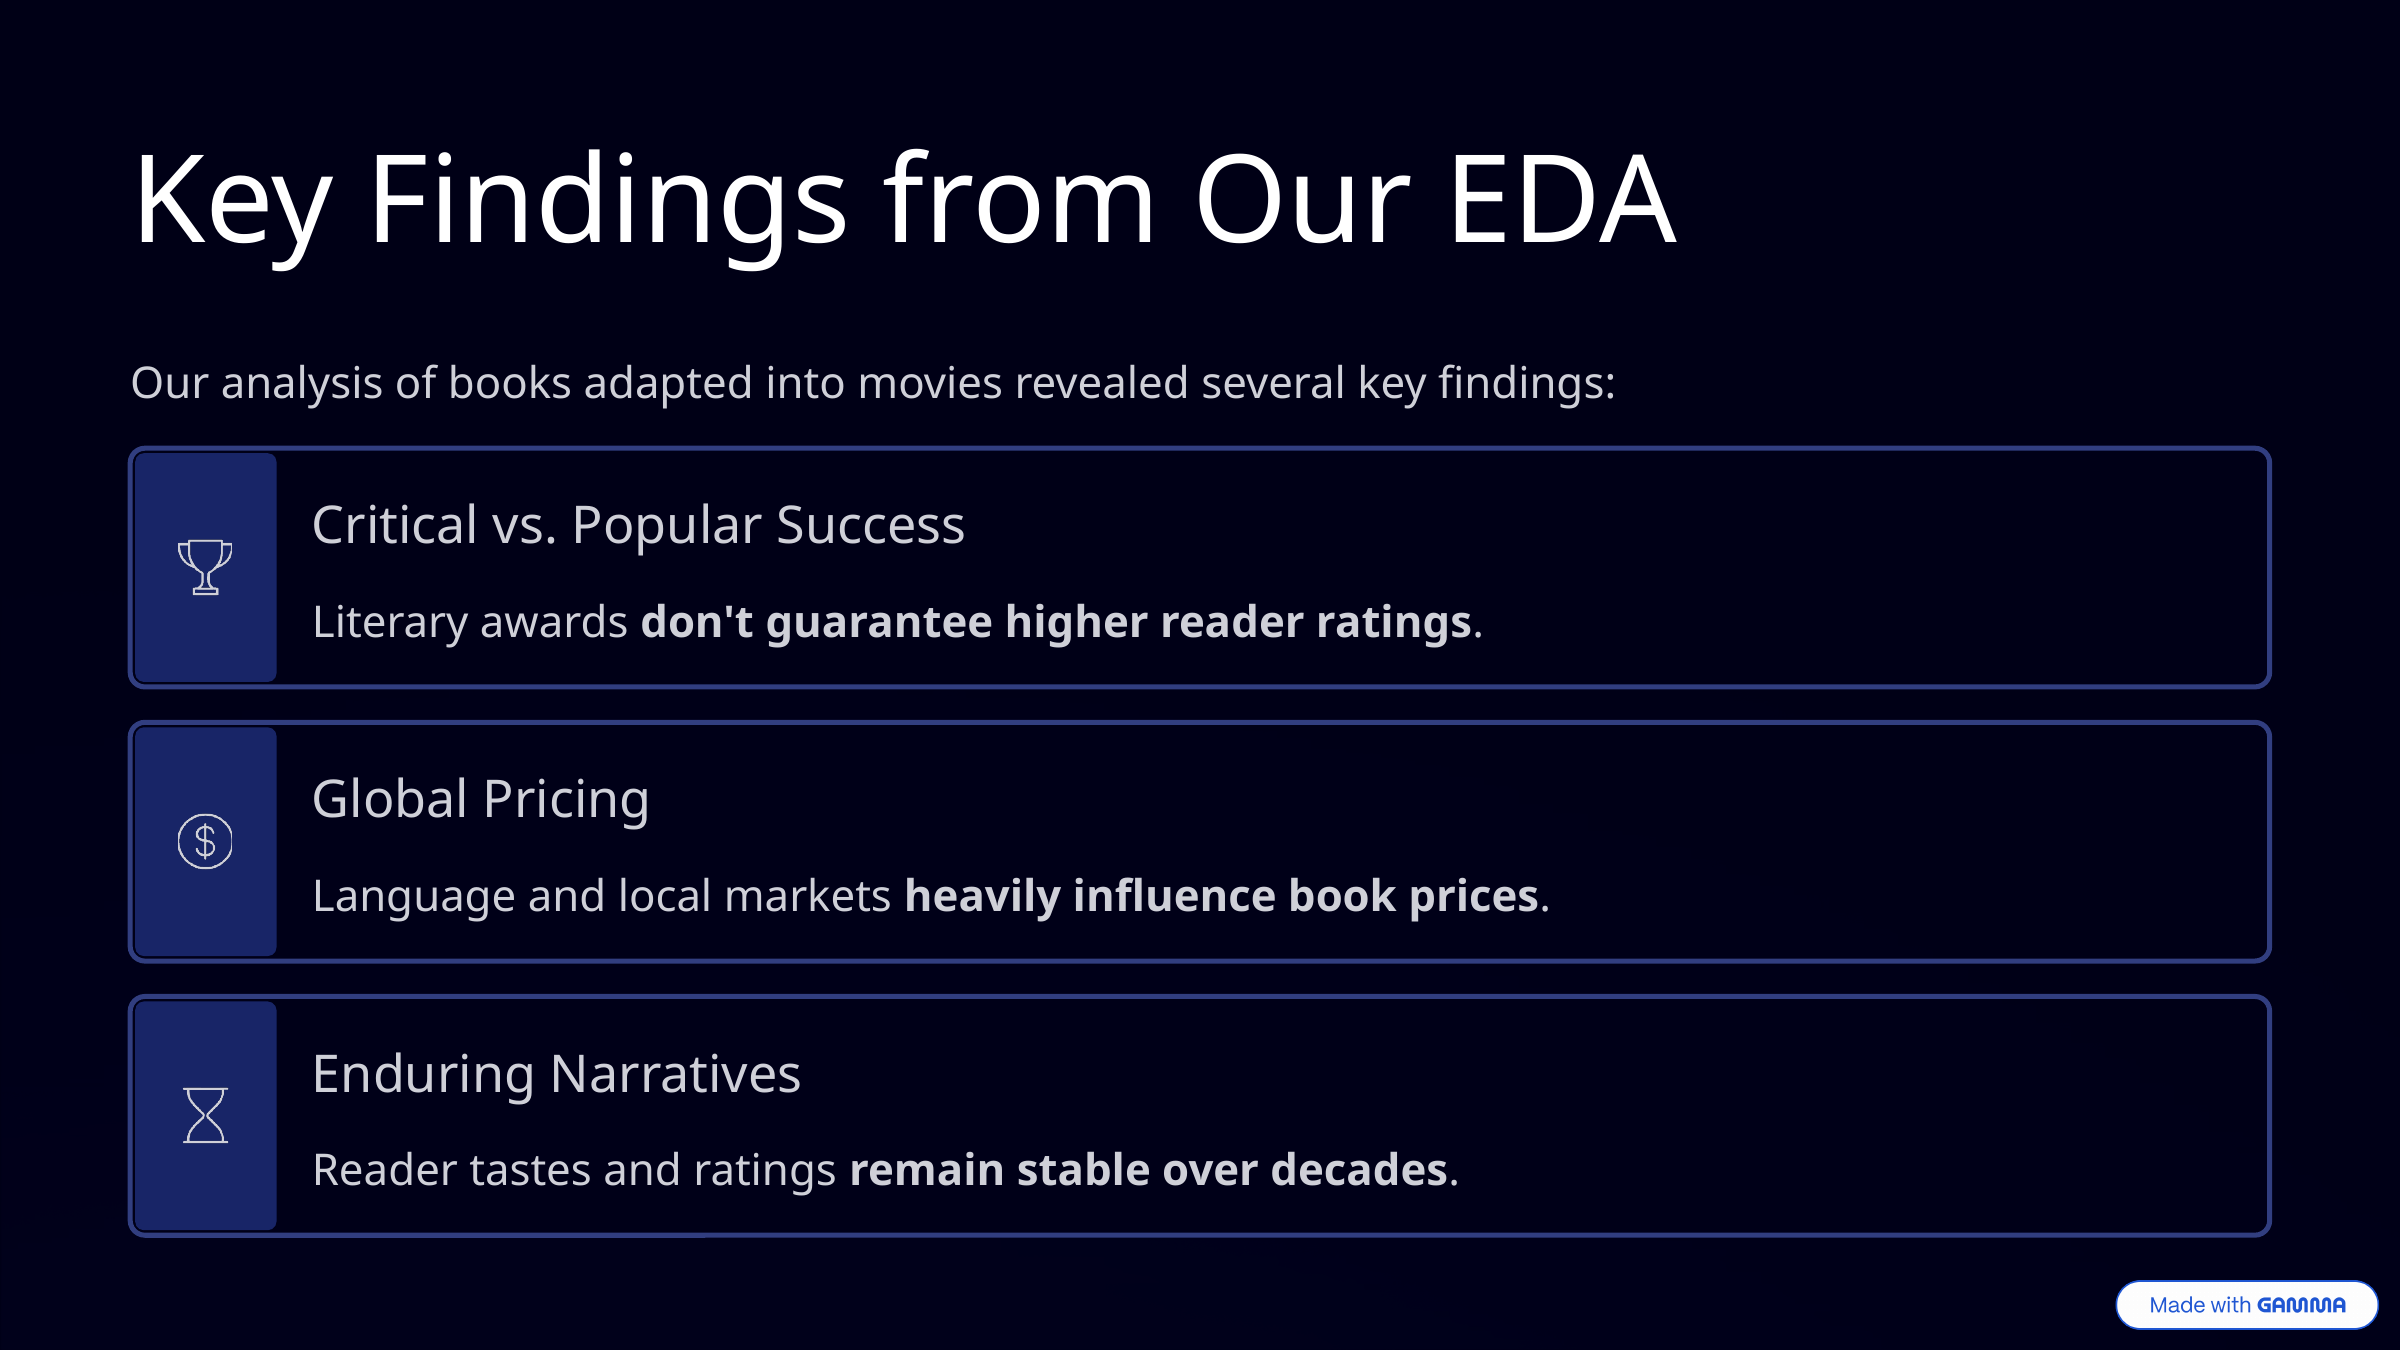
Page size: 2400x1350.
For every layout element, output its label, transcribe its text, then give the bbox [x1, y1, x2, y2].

picture [178, 1082, 232, 1149]
text_box Literary awards don't guarantee higher reader ratings. [311, 576, 2265, 647]
text_box [135, 727, 277, 957]
text_box [135, 453, 277, 682]
picture [178, 534, 232, 601]
text_box [135, 1001, 277, 1231]
text_box Our analysis of books adapted into movies revealed several key findings: [130, 337, 2270, 409]
text_box [130, 996, 2270, 1236]
text_box [130, 448, 2270, 687]
text_box Language and local markets heavily influence book prices. [311, 850, 2265, 921]
picture [2106, 1271, 2389, 1339]
text_box Enduring Narratives [311, 1036, 843, 1103]
text_box [130, 722, 2270, 962]
text_box Critical vs. Popular Success [311, 488, 971, 555]
text_box Global Pricing [311, 762, 843, 829]
text_box Reader tastes and ratings remain stable over decades. [311, 1124, 2265, 1195]
picture [178, 808, 232, 875]
text_box Key Findings from Our EDA [130, 114, 1600, 268]
